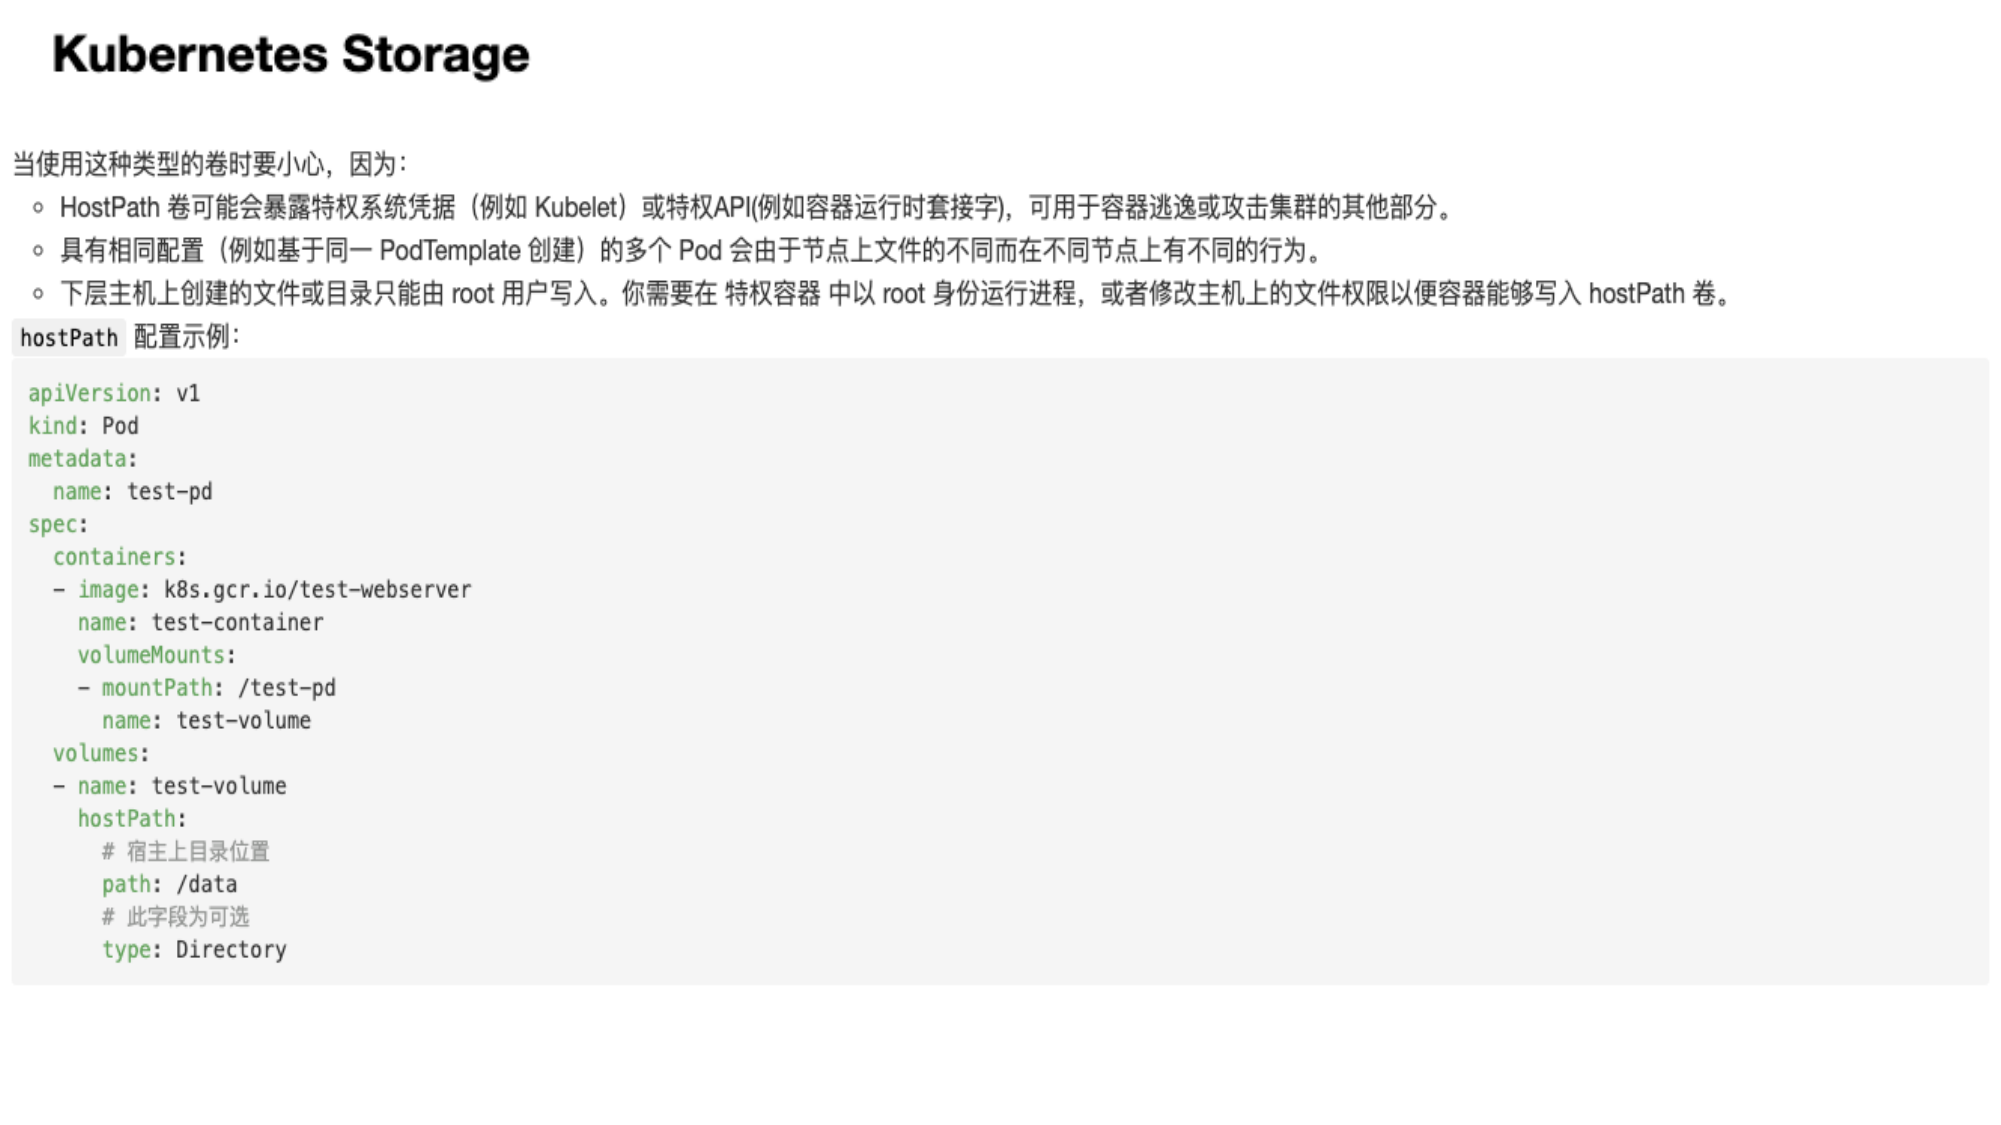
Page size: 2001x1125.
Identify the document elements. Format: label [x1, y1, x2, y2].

picture [0, 138, 2000, 1002]
picture [0, 9, 1638, 112]
